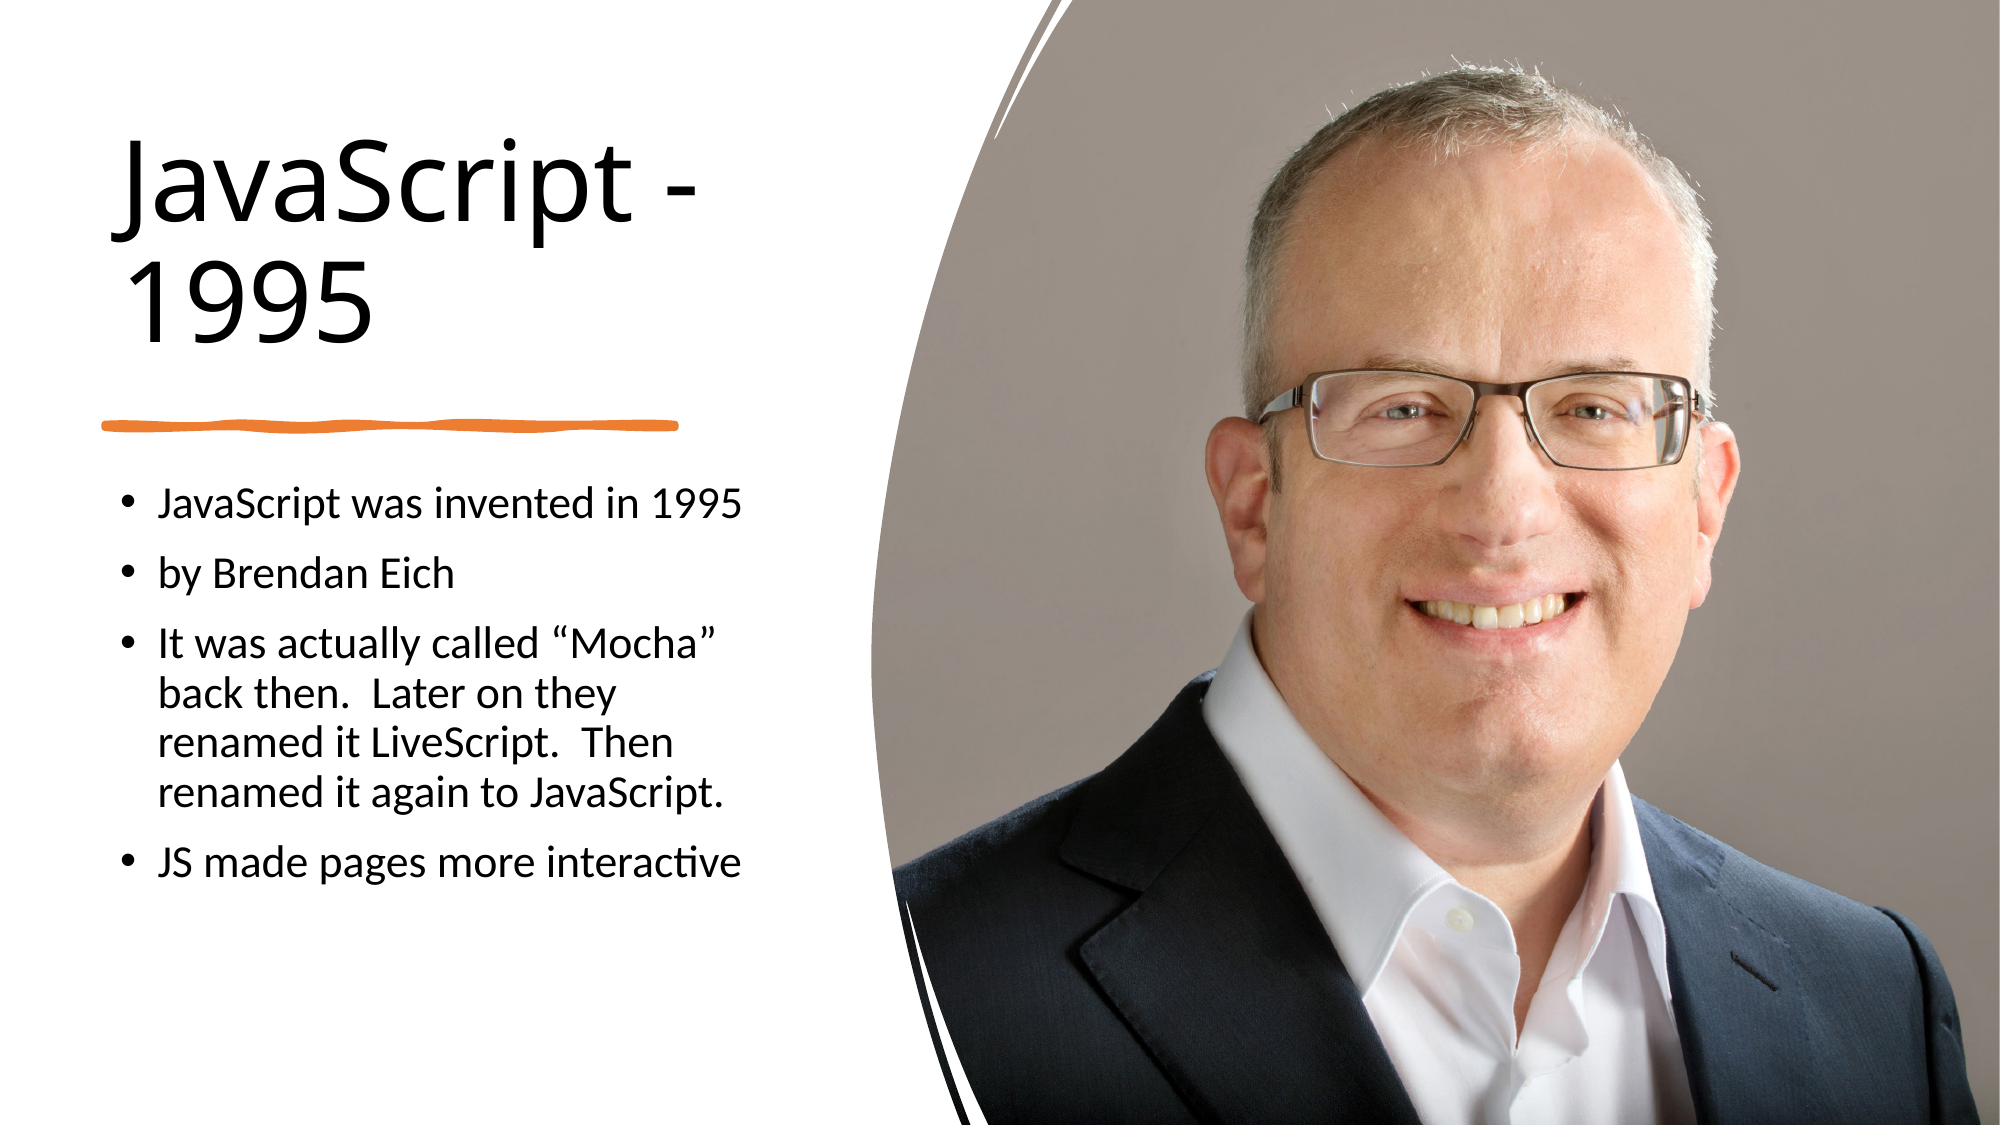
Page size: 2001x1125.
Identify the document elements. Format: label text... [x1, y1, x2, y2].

title JavaScript - 1995 [105, 53, 822, 375]
text_box [0, 0, 871, 1125]
list JavaScript was invented in 1995 by Brendan Eich It was actually called “Mocha” back then. Later on they renamed it LiveScript. Then renamed it again to JavaScript. JS made pages more interactive [105, 471, 802, 1016]
text_box [103, 421, 676, 431]
picture [871, 0, 2000, 1125]
